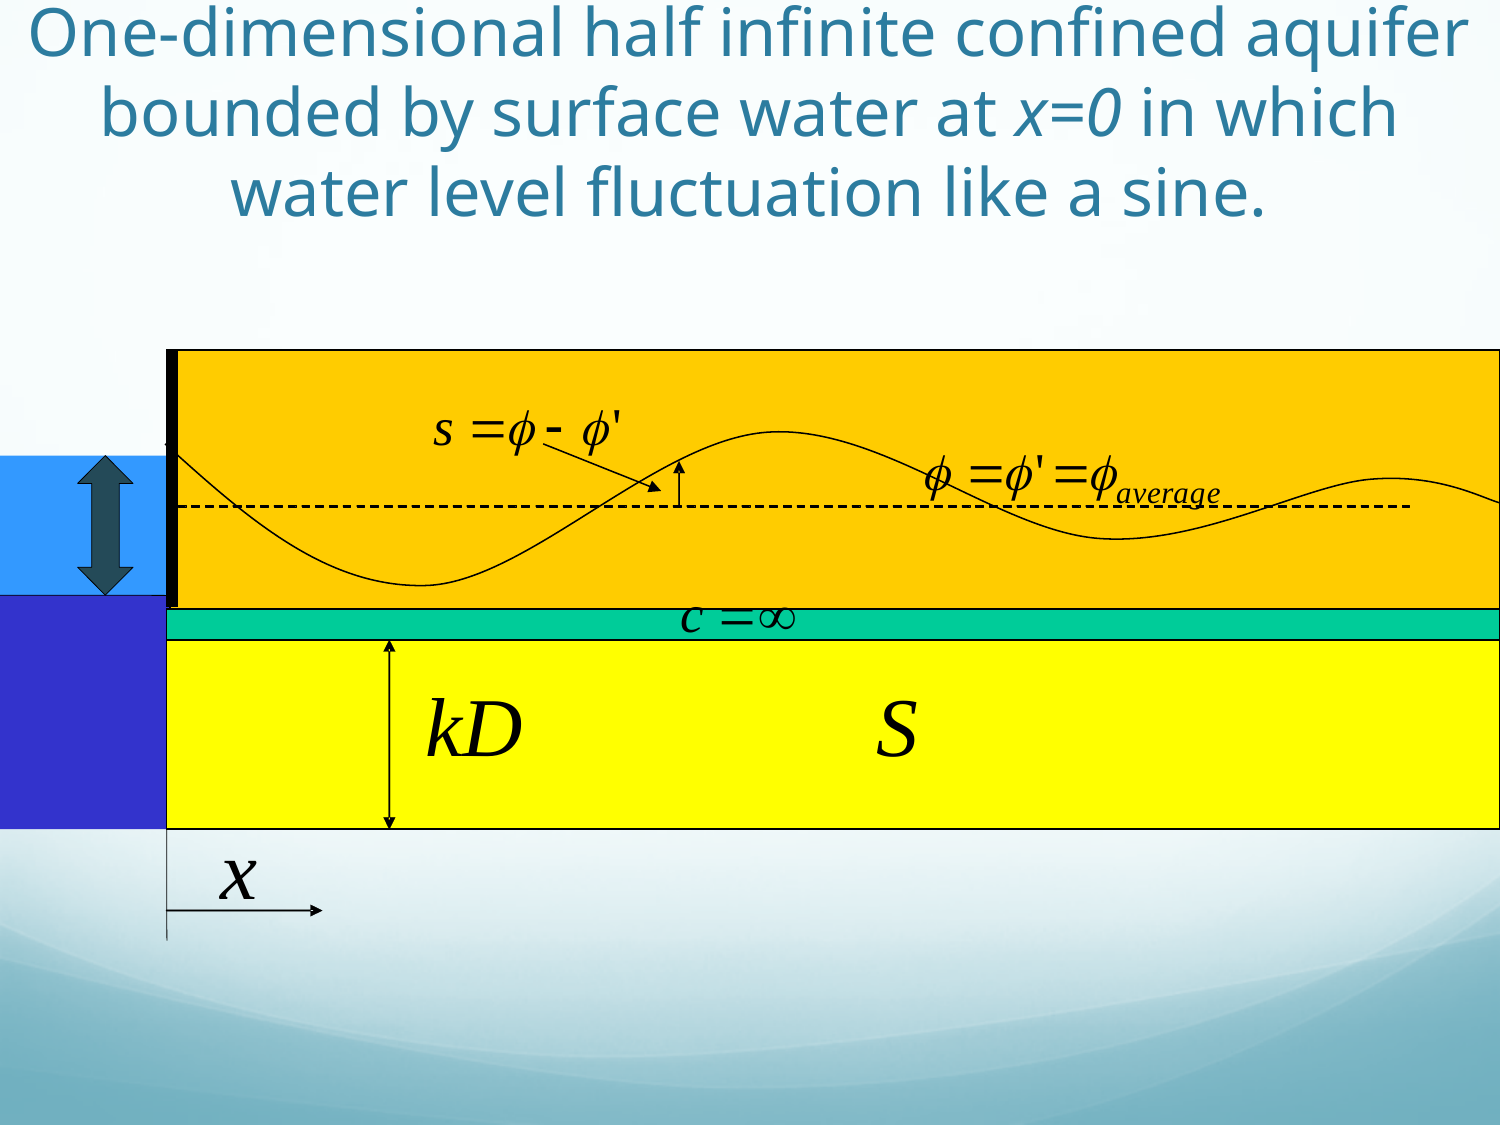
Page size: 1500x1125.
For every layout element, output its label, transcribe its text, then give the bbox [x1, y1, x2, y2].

title One-dimensional half infinite confined aquifer bounded by surface water at x=0 in which water level fluctuation like a sine. [0, 17, 1500, 237]
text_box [0, 349, 1500, 942]
